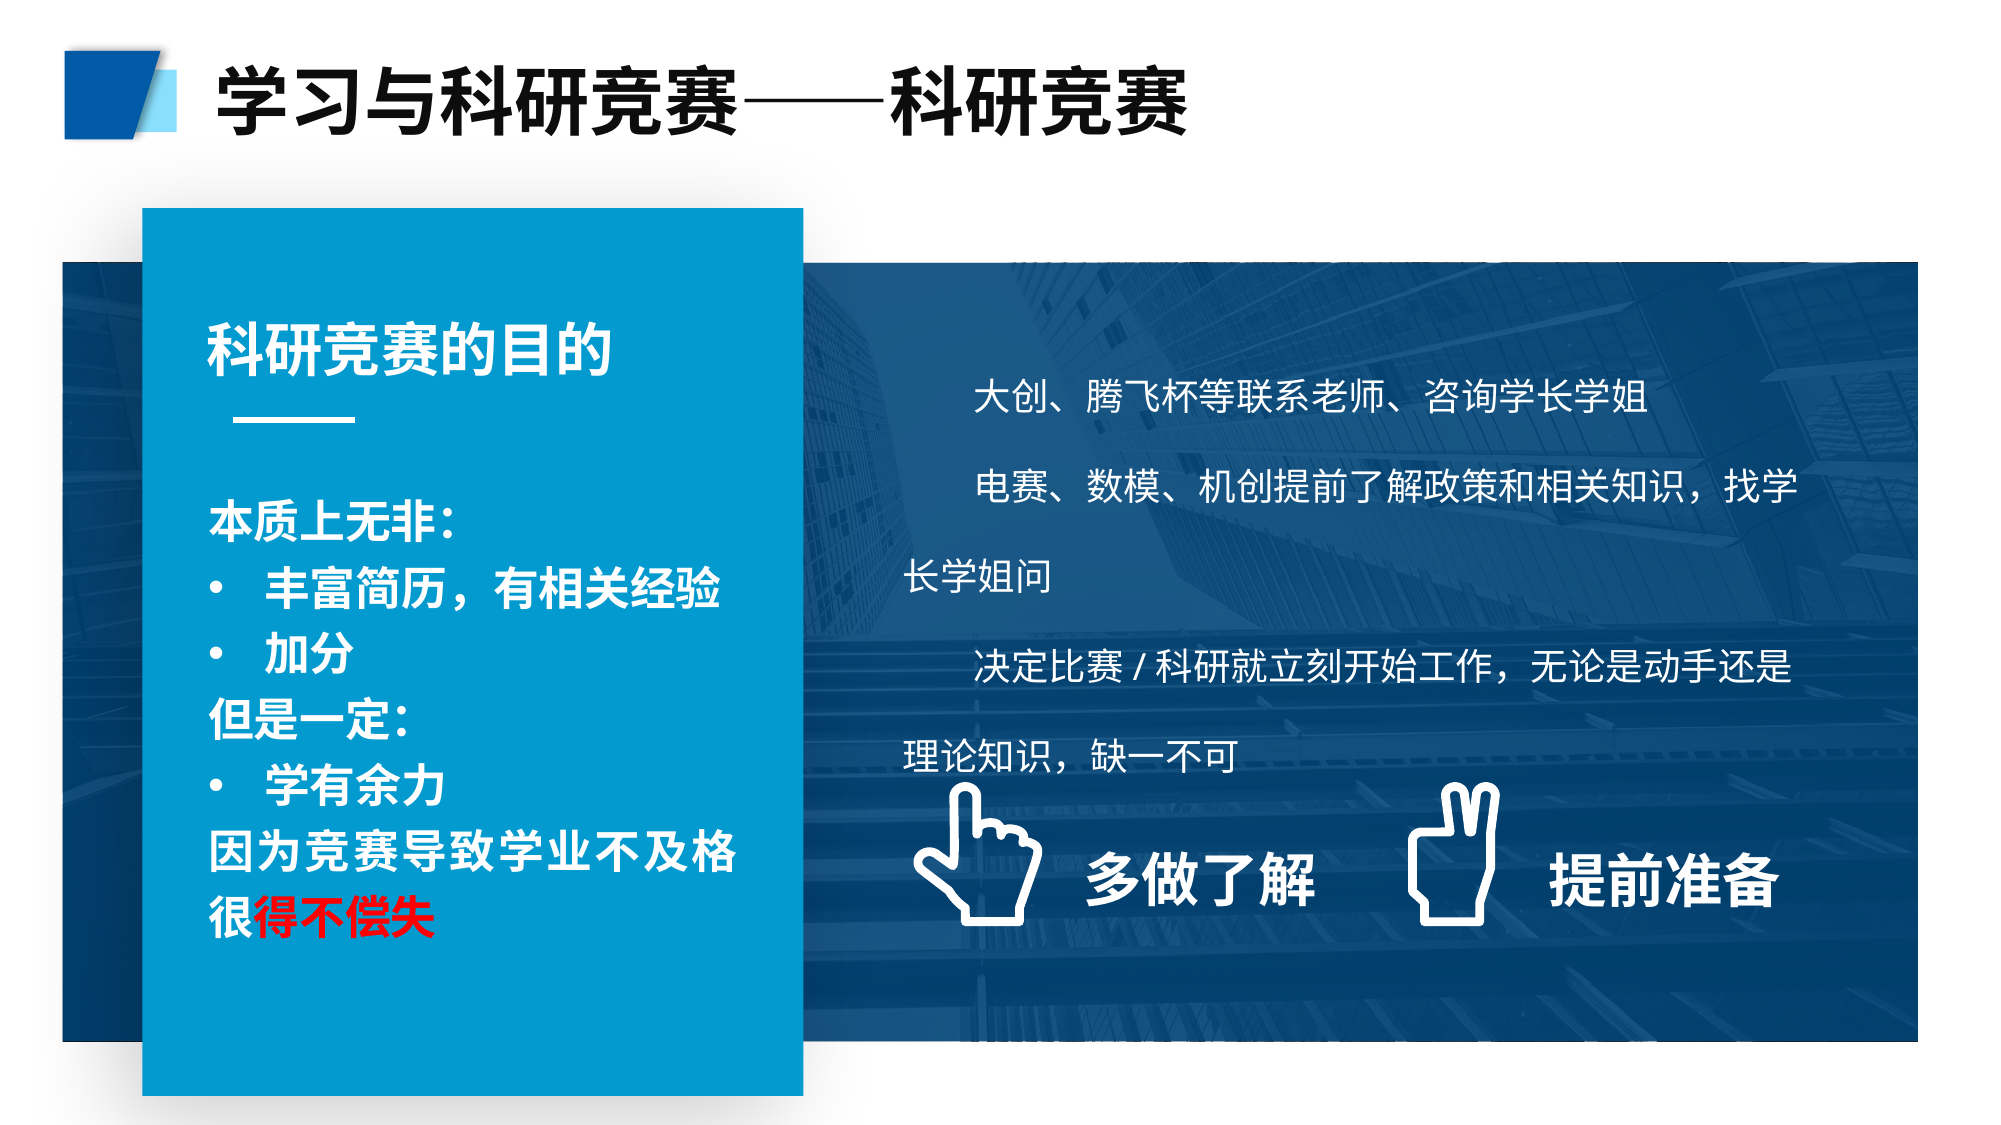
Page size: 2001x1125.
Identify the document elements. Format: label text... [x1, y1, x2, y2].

picture [501, 845, 541, 871]
picture [456, 595, 464, 610]
picture [312, 633, 352, 673]
picture [223, 734, 252, 738]
picture [307, 848, 347, 871]
picture [496, 567, 536, 609]
picture [290, 637, 306, 673]
picture [302, 500, 342, 539]
picture [403, 568, 444, 608]
picture [678, 567, 719, 608]
picture [268, 764, 306, 780]
picture [289, 325, 320, 376]
picture [302, 899, 342, 937]
picture [267, 779, 307, 805]
picture [560, 322, 609, 375]
picture [451, 830, 492, 871]
picture [372, 567, 398, 608]
picture [506, 325, 546, 375]
picture [444, 322, 493, 375]
picture [260, 699, 291, 714]
picture [226, 701, 249, 728]
picture [444, 530, 451, 538]
picture [266, 325, 287, 373]
picture [472, 345, 483, 359]
picture [272, 897, 294, 912]
picture [359, 919, 389, 937]
picture [370, 588, 386, 603]
picture [208, 323, 231, 376]
picture [359, 794, 369, 803]
picture [404, 831, 444, 872]
picture [326, 345, 377, 375]
picture [211, 647, 222, 658]
picture [398, 707, 405, 714]
picture [211, 581, 222, 592]
picture [357, 764, 398, 806]
picture [225, 897, 251, 937]
picture [560, 569, 580, 608]
picture [502, 830, 540, 846]
picture [385, 794, 396, 803]
picture [393, 500, 410, 541]
picture [385, 322, 436, 375]
picture [358, 567, 377, 579]
picture [255, 906, 268, 938]
text_box [142, 1042, 804, 1096]
picture [319, 582, 345, 590]
text_box 学习与科研竞赛——科研竞赛 [199, 47, 1205, 152]
picture [315, 593, 349, 609]
picture [697, 589, 702, 599]
picture [348, 712, 388, 739]
picture [211, 897, 222, 907]
picture [587, 567, 627, 608]
picture [267, 567, 307, 608]
picture [255, 500, 296, 540]
picture [347, 896, 359, 938]
picture [416, 500, 434, 542]
picture [210, 698, 224, 739]
picture [393, 896, 433, 937]
picture [597, 833, 637, 871]
picture [236, 326, 246, 336]
picture [549, 830, 589, 869]
picture [693, 830, 734, 872]
picture [211, 500, 251, 542]
picture [301, 716, 343, 721]
text_box [142, 208, 804, 262]
picture [413, 576, 442, 608]
picture [632, 599, 647, 606]
picture [646, 832, 686, 871]
picture [444, 509, 451, 516]
picture [265, 524, 283, 541]
picture [256, 717, 296, 739]
picture [210, 906, 223, 938]
picture [62, 262, 141, 1042]
picture [696, 588, 718, 607]
picture [260, 830, 297, 871]
picture [255, 896, 267, 907]
picture [349, 698, 387, 713]
picture [280, 851, 287, 859]
picture [211, 779, 222, 790]
picture [267, 632, 286, 673]
picture [677, 596, 687, 601]
picture [540, 567, 557, 609]
picture [212, 831, 250, 872]
picture [360, 895, 388, 915]
picture [804, 262, 1918, 1042]
picture [398, 728, 405, 736]
picture [234, 341, 245, 352]
picture [648, 569, 674, 608]
picture [231, 322, 262, 376]
picture [283, 534, 295, 541]
picture [313, 566, 351, 579]
picture [705, 588, 709, 598]
picture [326, 322, 377, 342]
picture [348, 502, 389, 541]
picture [307, 830, 347, 845]
picture [360, 579, 369, 608]
picture [269, 915, 296, 937]
picture [588, 345, 599, 359]
picture [312, 764, 352, 806]
picture [405, 764, 442, 805]
picture [632, 567, 648, 596]
picture [356, 829, 396, 871]
